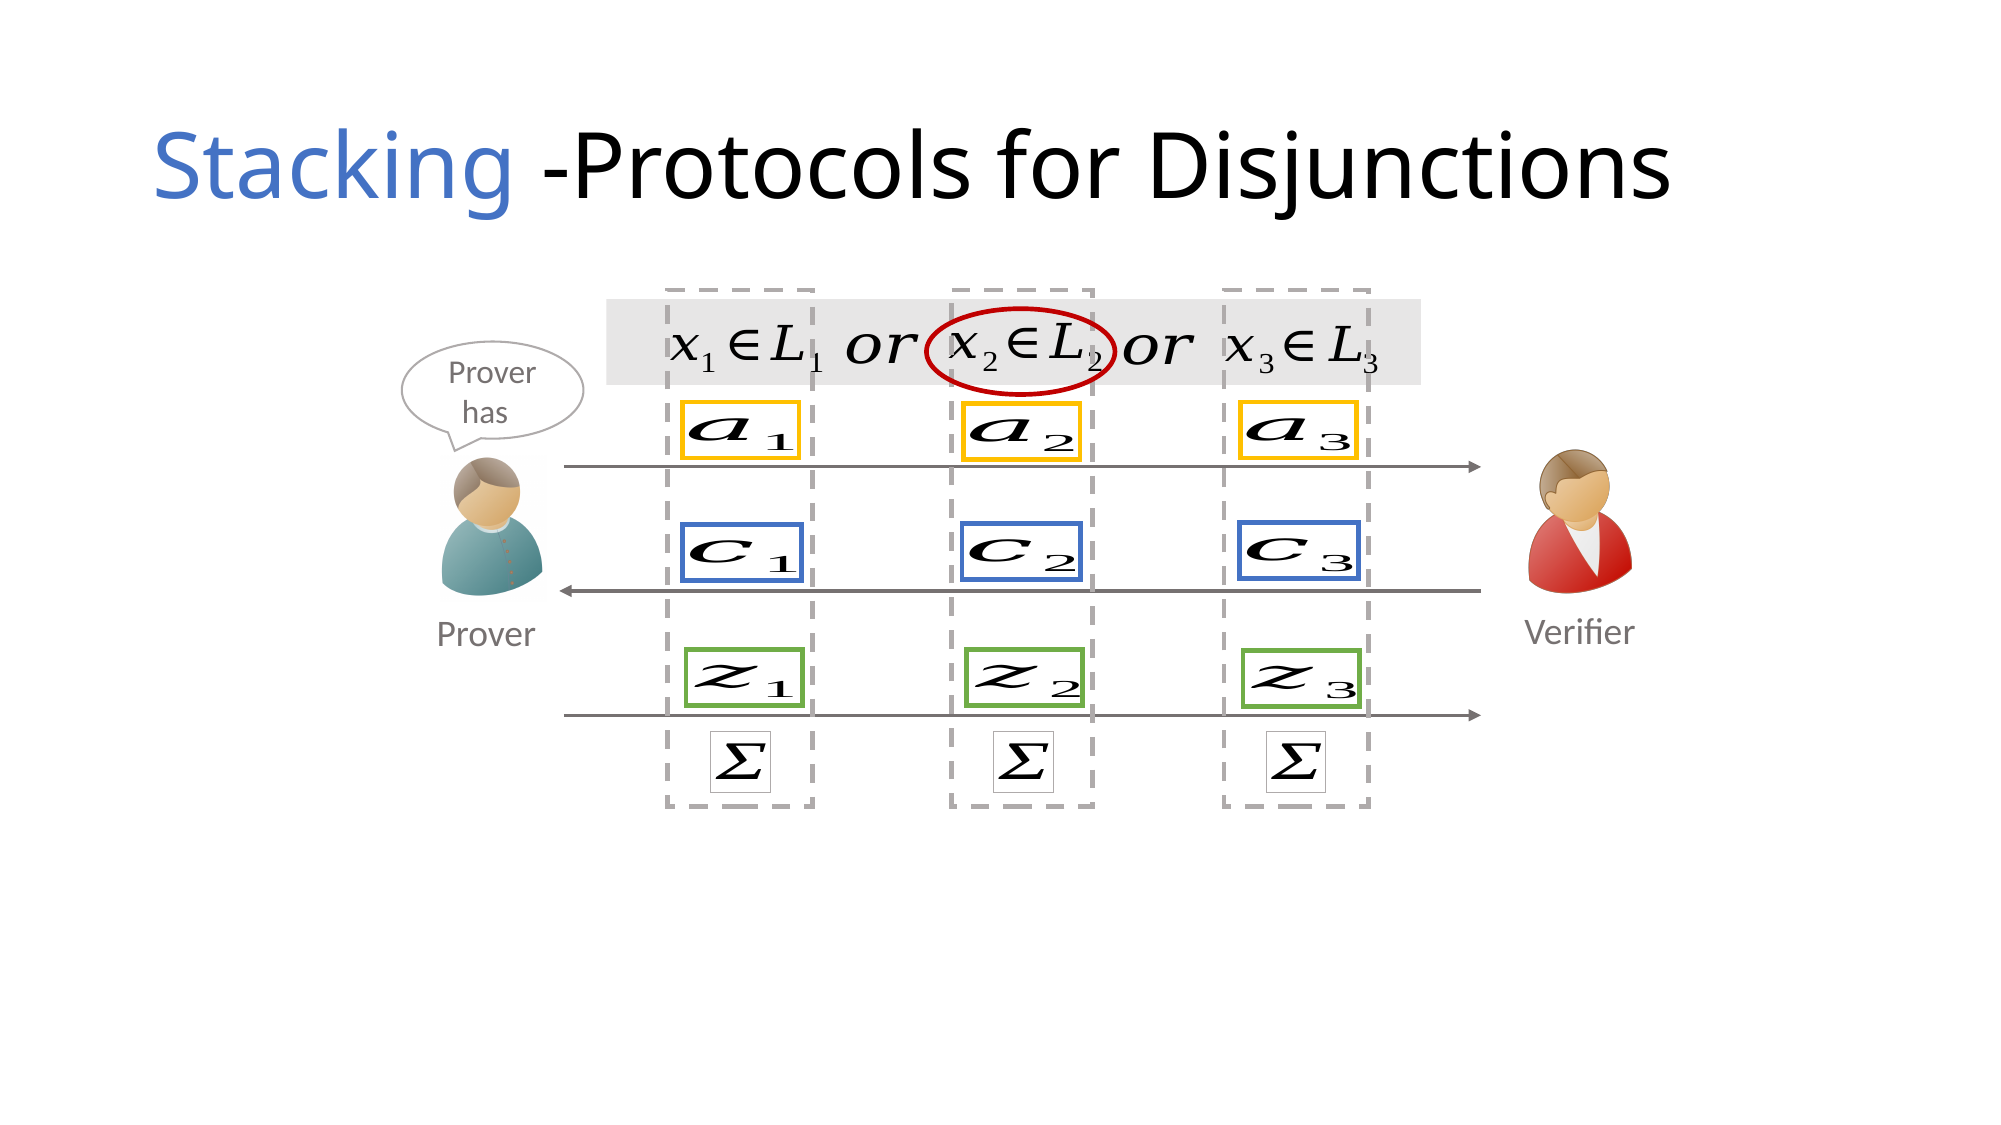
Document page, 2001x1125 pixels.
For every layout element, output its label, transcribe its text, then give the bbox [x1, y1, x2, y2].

text_box [950, 381, 1094, 466]
text_box [605, 298, 667, 386]
text_box [1369, 298, 1422, 386]
text_box [813, 298, 951, 386]
text_box [1223, 716, 1370, 808]
text_box [667, 716, 814, 808]
text_box [950, 289, 1094, 322]
picture [440, 455, 547, 602]
text_box [1093, 298, 1224, 386]
text_box Verifier [1509, 599, 1651, 659]
text_box [667, 289, 814, 466]
text_box [1223, 289, 1370, 466]
text_box [950, 716, 1094, 808]
text_box [925, 307, 1116, 396]
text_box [559, 466, 1482, 716]
picture [1518, 449, 1632, 604]
text_box Prover [421, 601, 552, 662]
